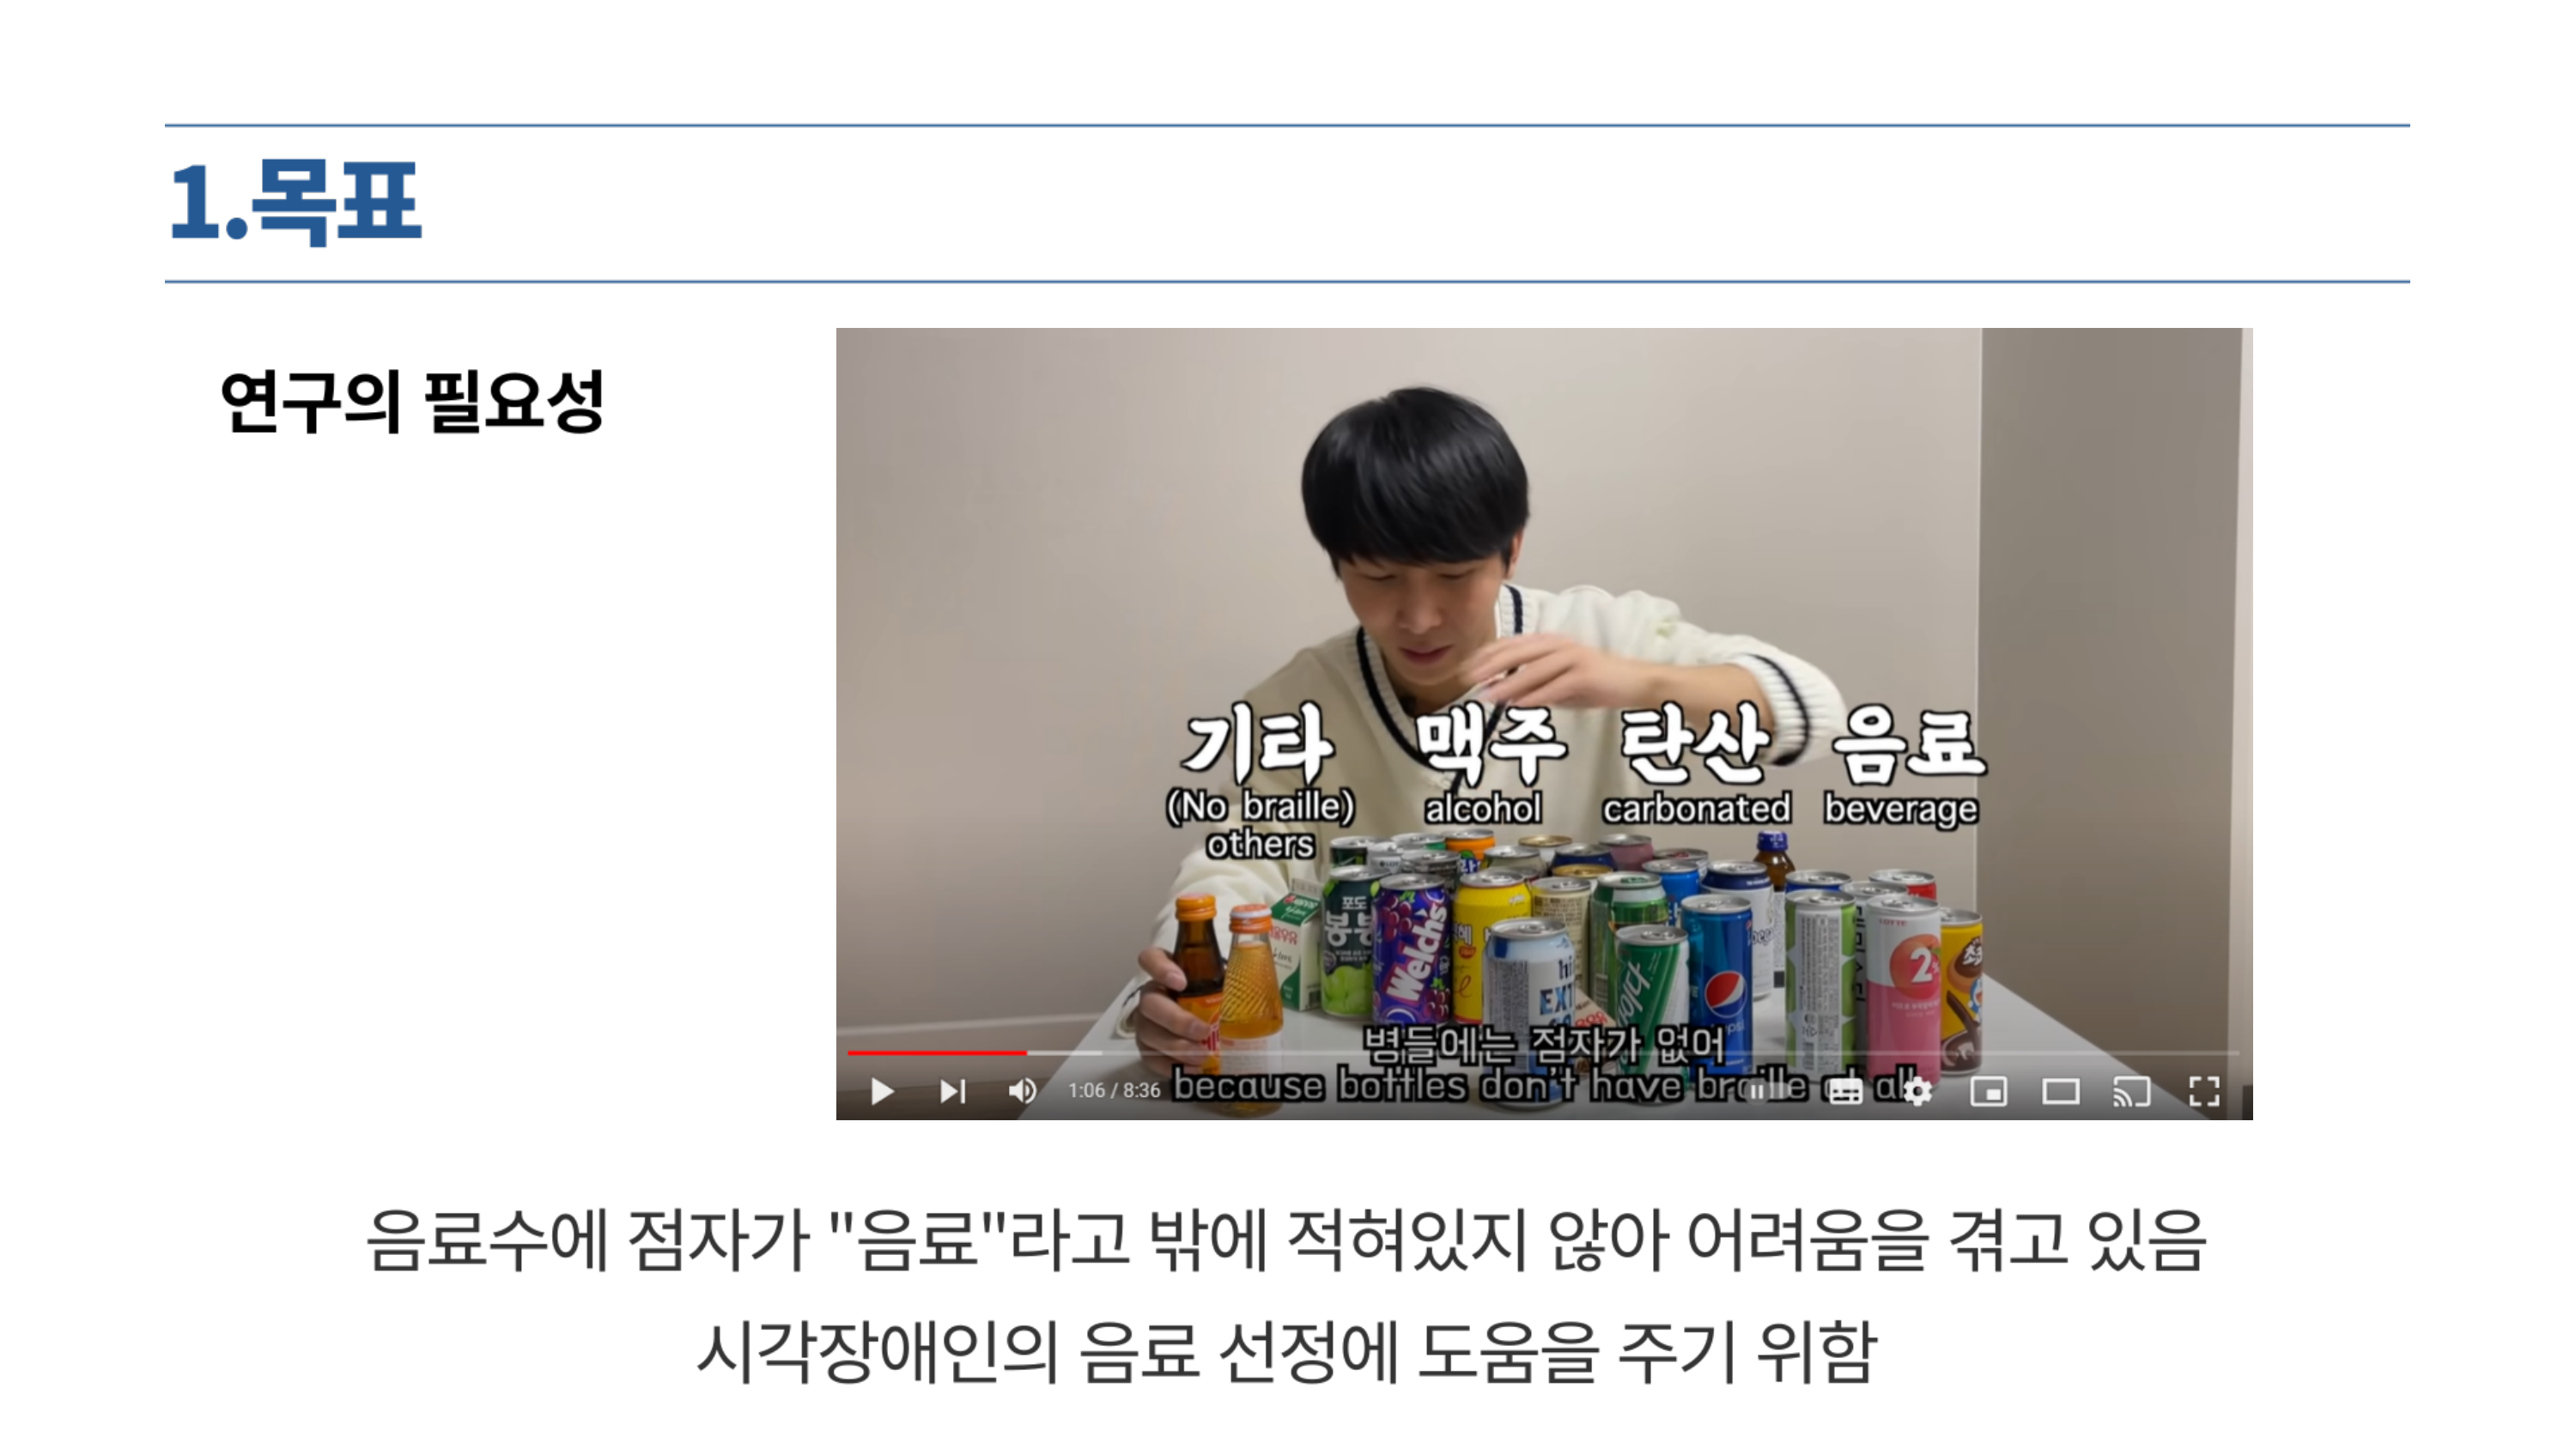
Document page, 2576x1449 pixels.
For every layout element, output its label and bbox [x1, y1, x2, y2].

picture [346, 1176, 2242, 1419]
picture [150, 113, 470, 294]
picture [208, 341, 634, 466]
text_box [165, 277, 2410, 287]
text_box [165, 121, 2410, 130]
text_box [836, 328, 2253, 1120]
